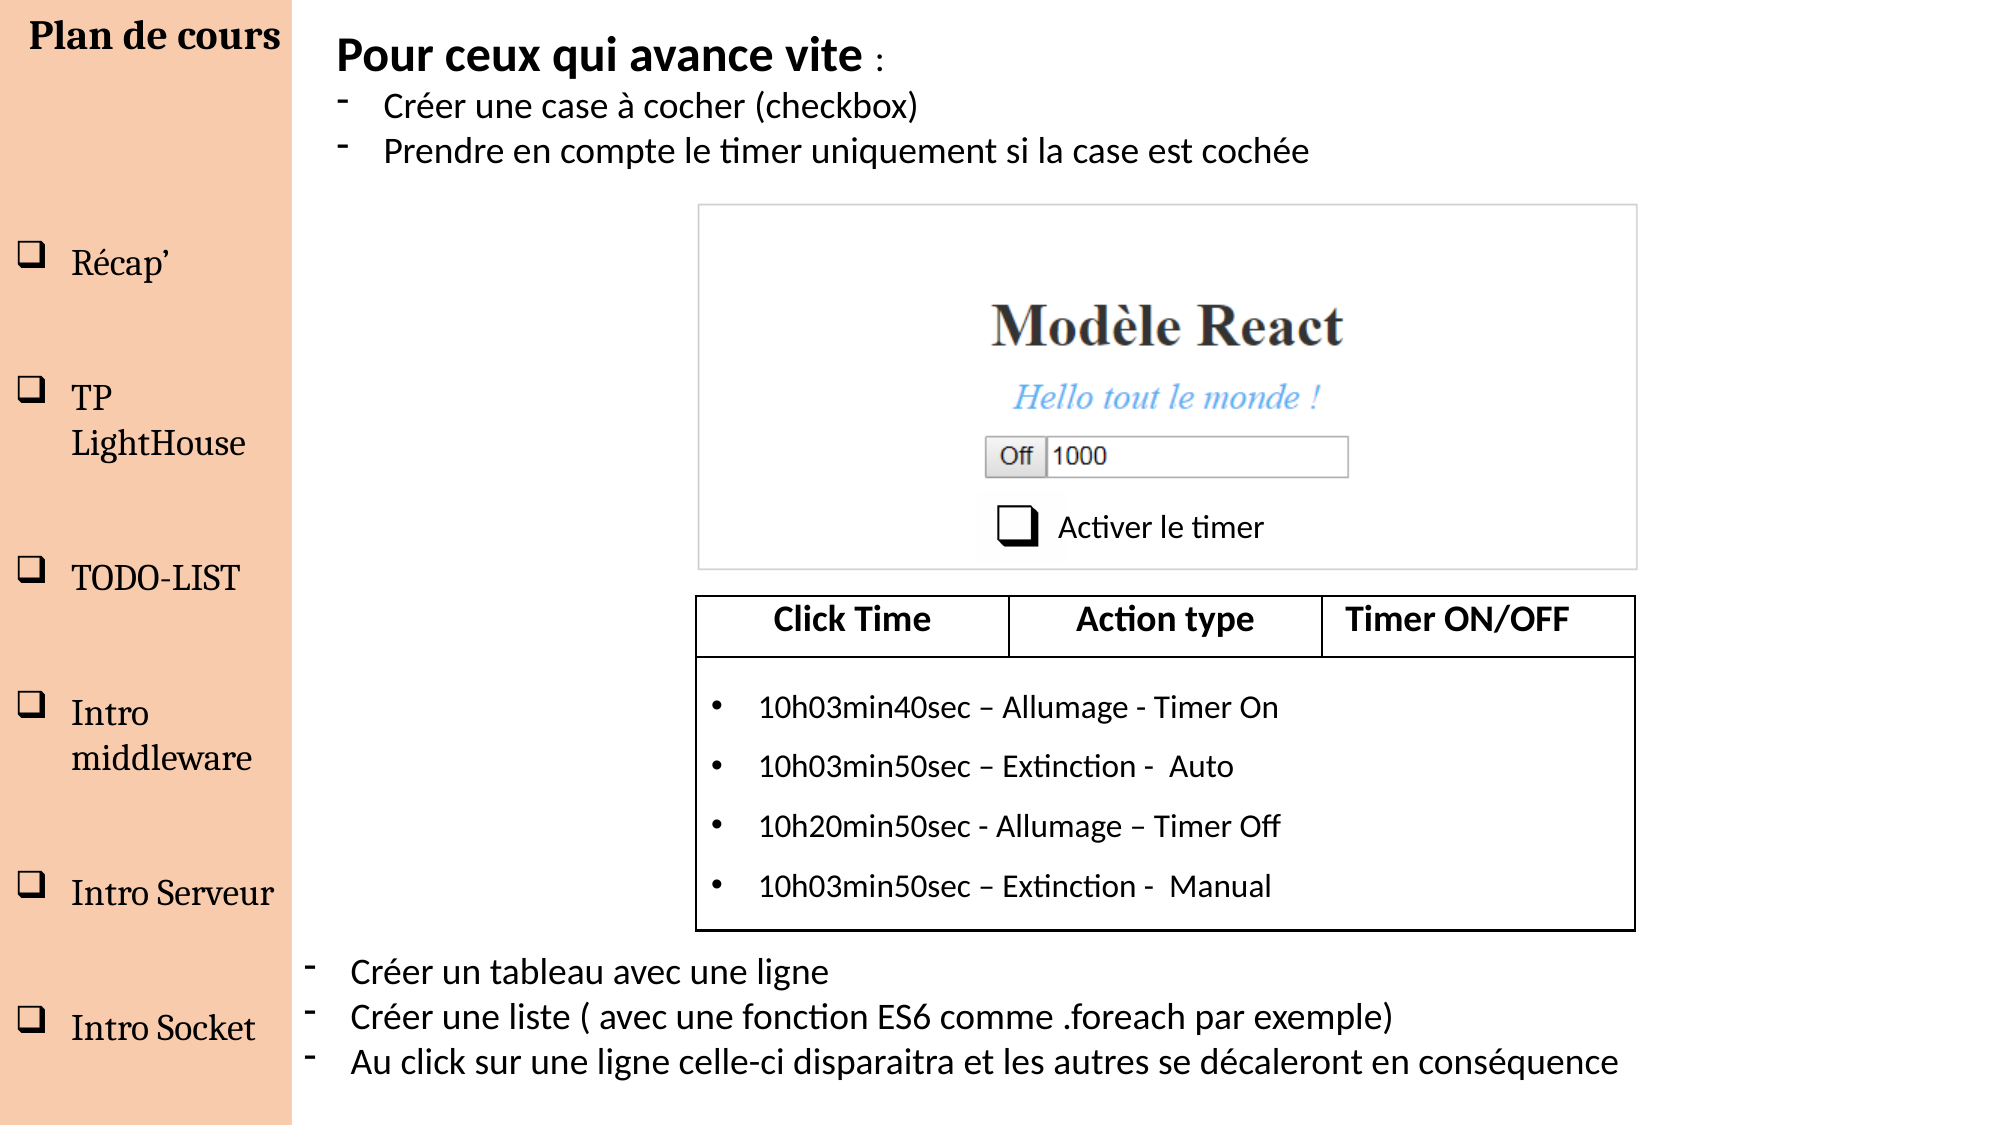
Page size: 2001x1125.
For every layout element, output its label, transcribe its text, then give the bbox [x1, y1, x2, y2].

text_box Pour ceux qui avance vite : Créer une case à cocher (checkbox) Prendre en compte le timer uniquement si la case est cochée [321, 13, 1518, 179]
table_header Timer ON/OFF [1323, 597, 1634, 656]
text_box Créer un tableau avec une ligne Créer une liste ( avec une fonction ES6 comme .foreach par exemple) Au click sur une ligne celle-ci disparaitra et les autres se décaleront en conséquence [288, 939, 1655, 1090]
table_header Action type [1010, 597, 1321, 656]
text_box 10h03min40sec – Allumage - Timer On 10h03min50sec – Extinction - Auto 10h20min50sec - Allumage – Timer Off 10h03min50sec – Extinction - Manual [696, 657, 1717, 972]
table_header Click Time [697, 597, 1008, 656]
picture [696, 194, 1645, 573]
